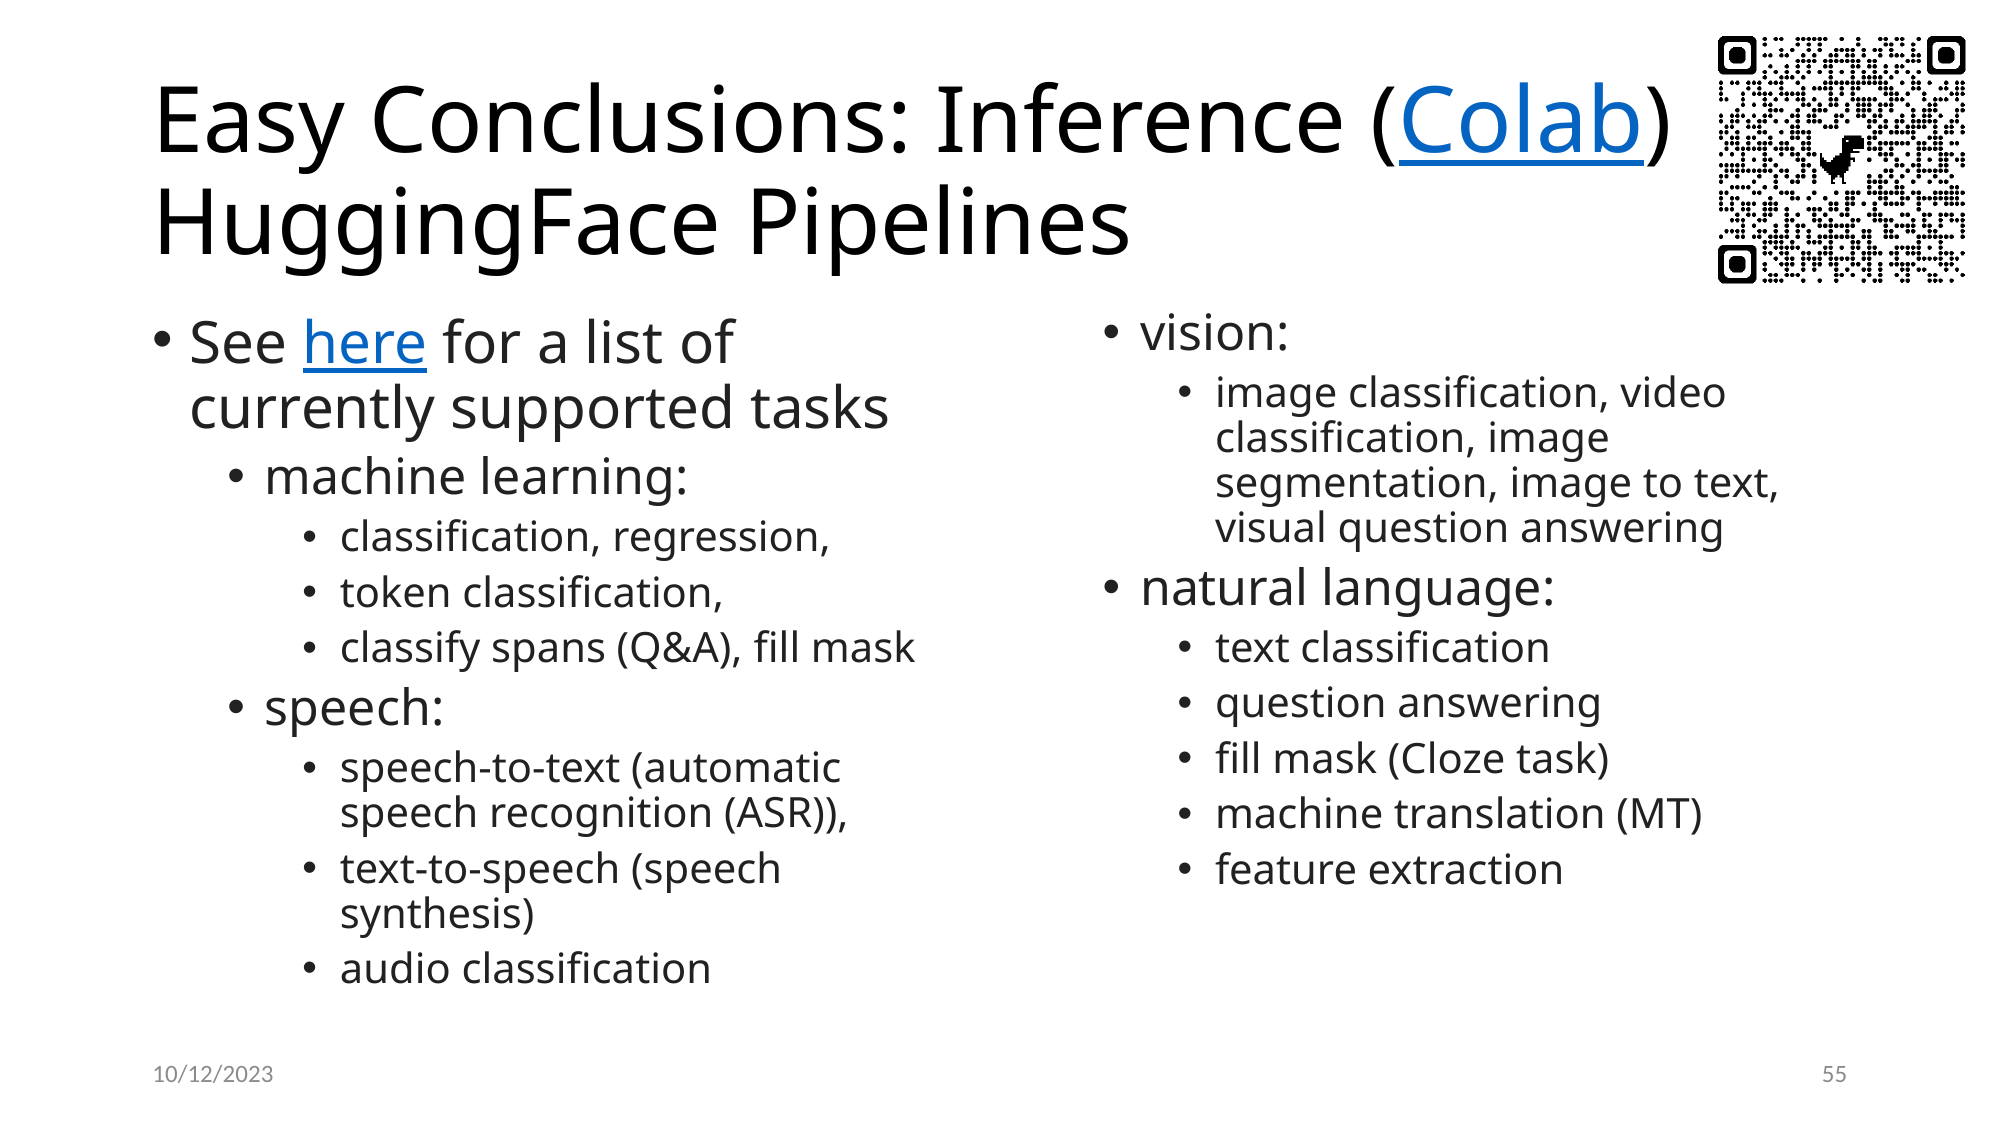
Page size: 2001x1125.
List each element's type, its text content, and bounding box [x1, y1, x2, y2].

picture [1696, 14, 1987, 305]
list vision: image classification, video classification, image segmentation, image to text, visual question answering natural language: text classification question answering fill mask (Cloze task) machine translation (MT) feature extraction [1012, 299, 1863, 1014]
slide_number 55 [1412, 1042, 1863, 1103]
list See here for a list of currently supported tasks machine learning: classification, regression, token classification, classify spans (Q&A), fill mask speech: speech-to-text (automatic speech recognition (ASR)), text-to-speech (speech synthesis) audio classification [137, 299, 988, 1014]
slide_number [137, 1042, 588, 1103]
title Easy Conclusions: Inference (Colab) HuggingFace Pipelines [137, 59, 1696, 278]
